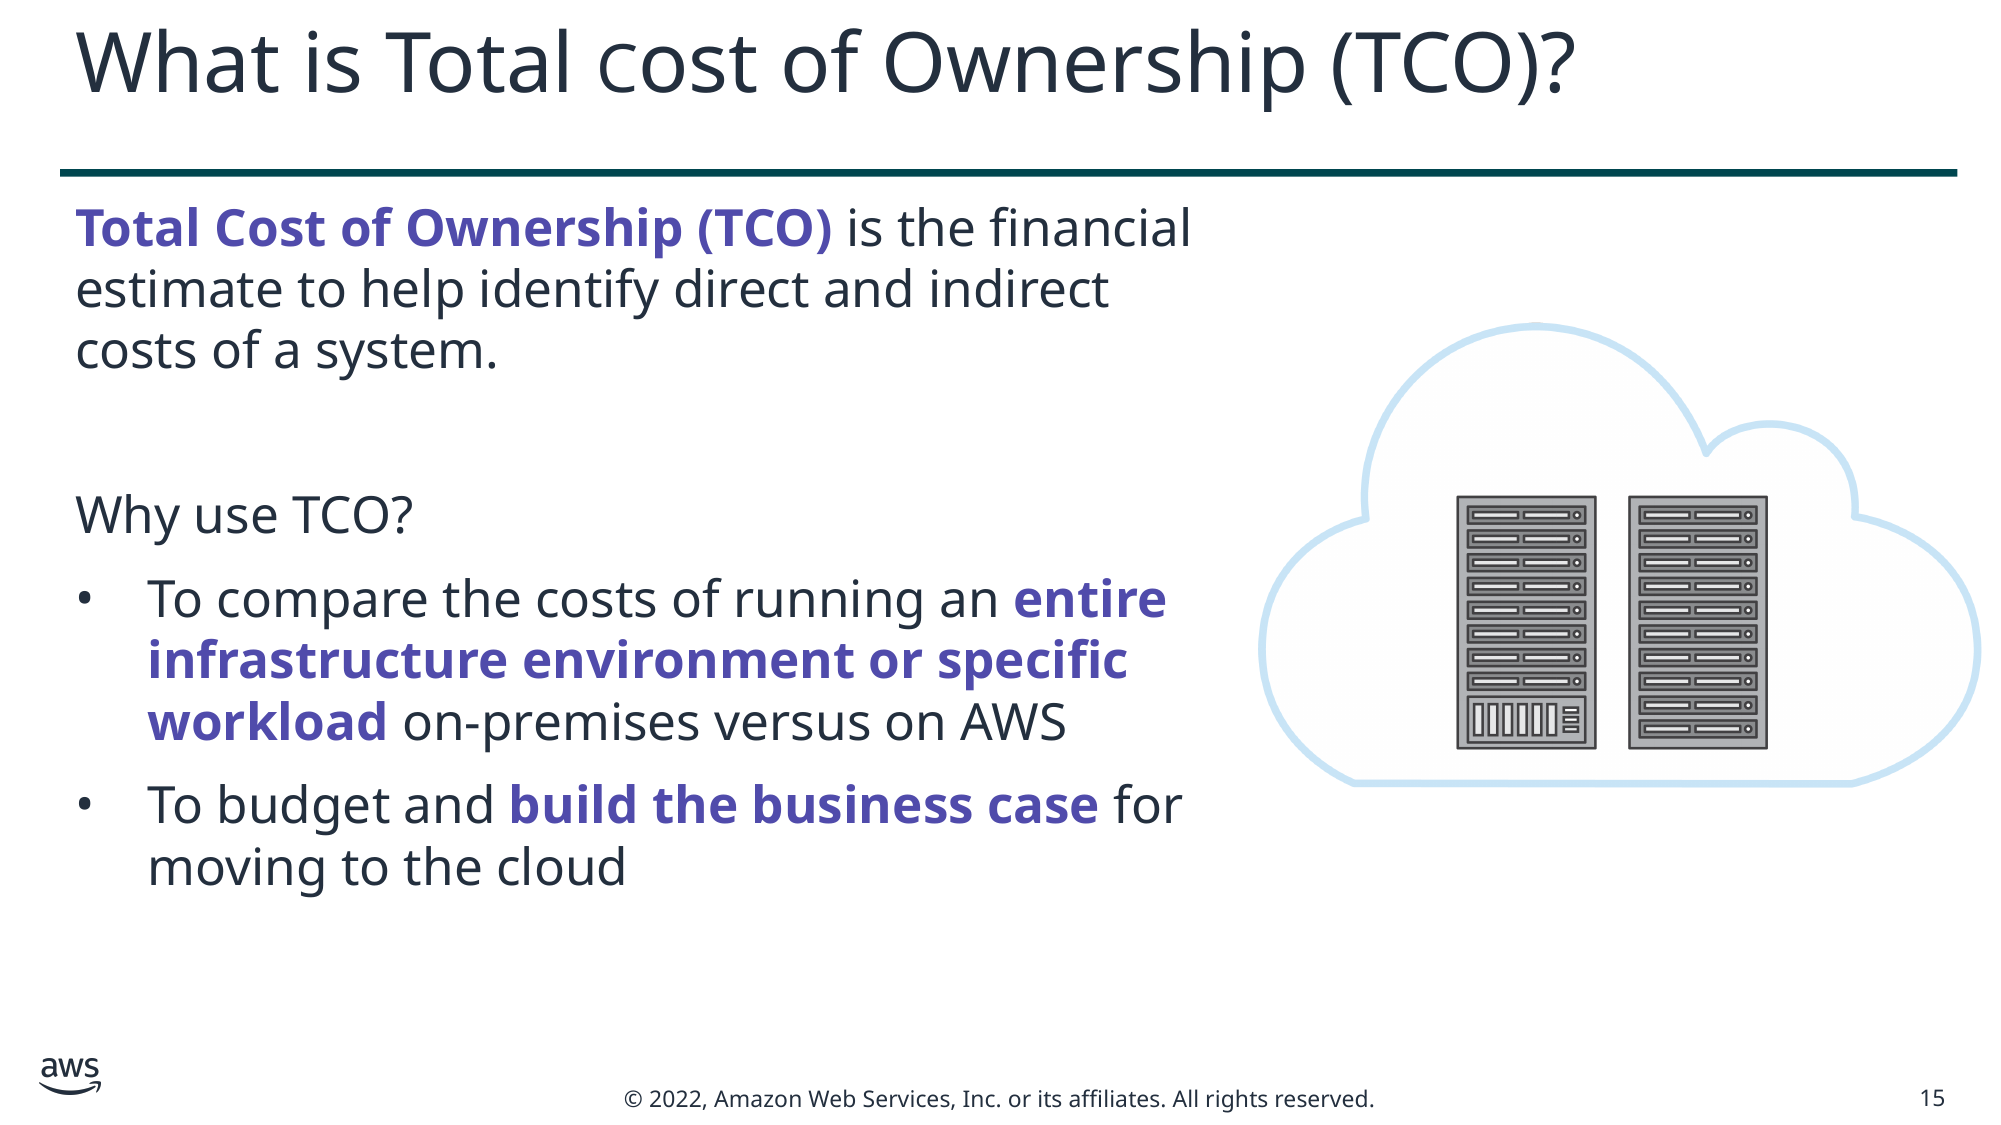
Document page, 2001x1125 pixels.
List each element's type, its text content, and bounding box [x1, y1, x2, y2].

title What is Total Cost of Ownership (TCO)? [60, 49, 1958, 170]
list Total Cost of Ownership (TCO) is the financial estimate to help identify direct and indirect costs of a system. Why use TCO? To compare the costs of running an entire infrastructure environment or specific workload on-premises versus on AWS To budget and build the business case for moving to the cloud [60, 187, 1242, 911]
slide_number 15 [1881, 1077, 1961, 1121]
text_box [1243, 304, 2000, 803]
picture [39, 1058, 101, 1095]
